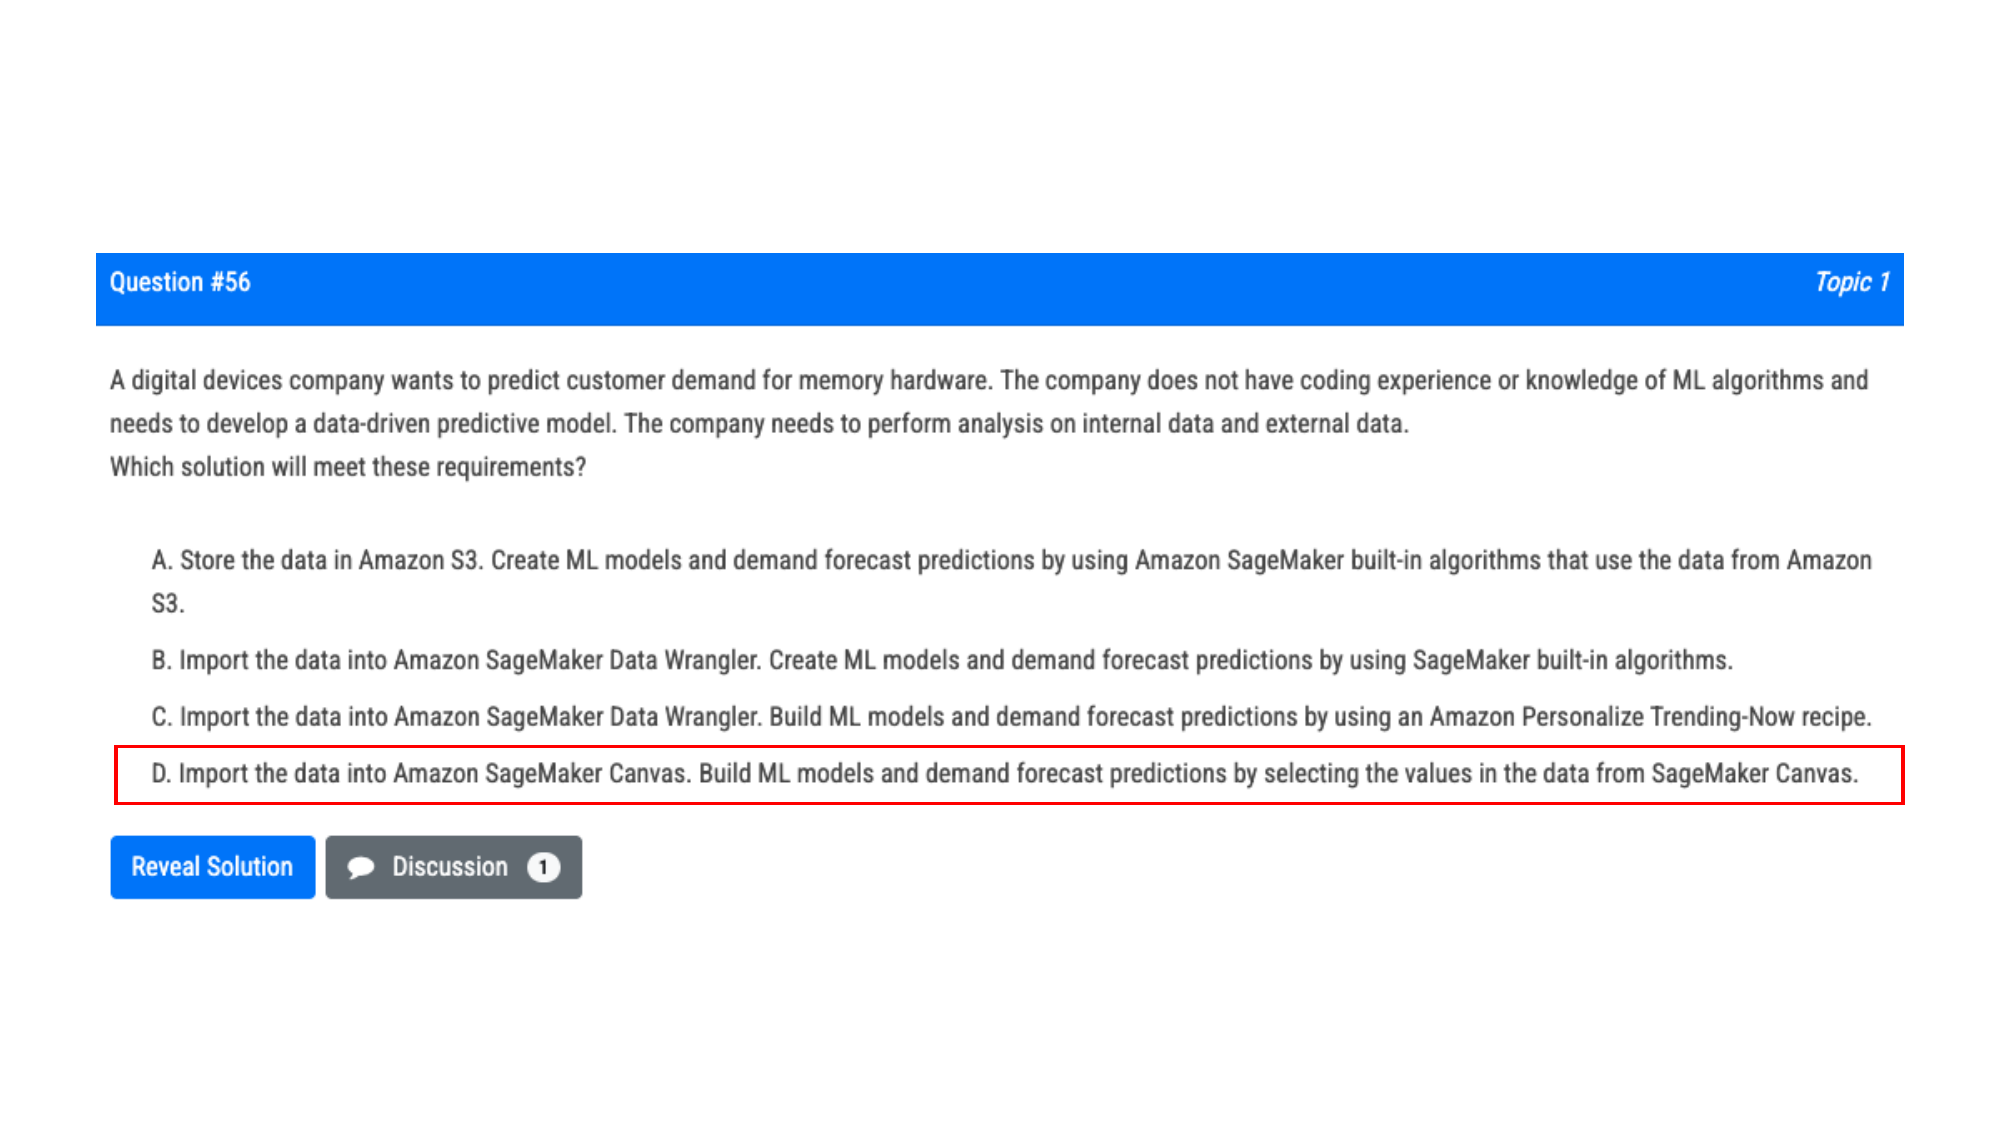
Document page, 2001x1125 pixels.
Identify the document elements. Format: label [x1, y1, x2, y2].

picture [96, 252, 1904, 907]
